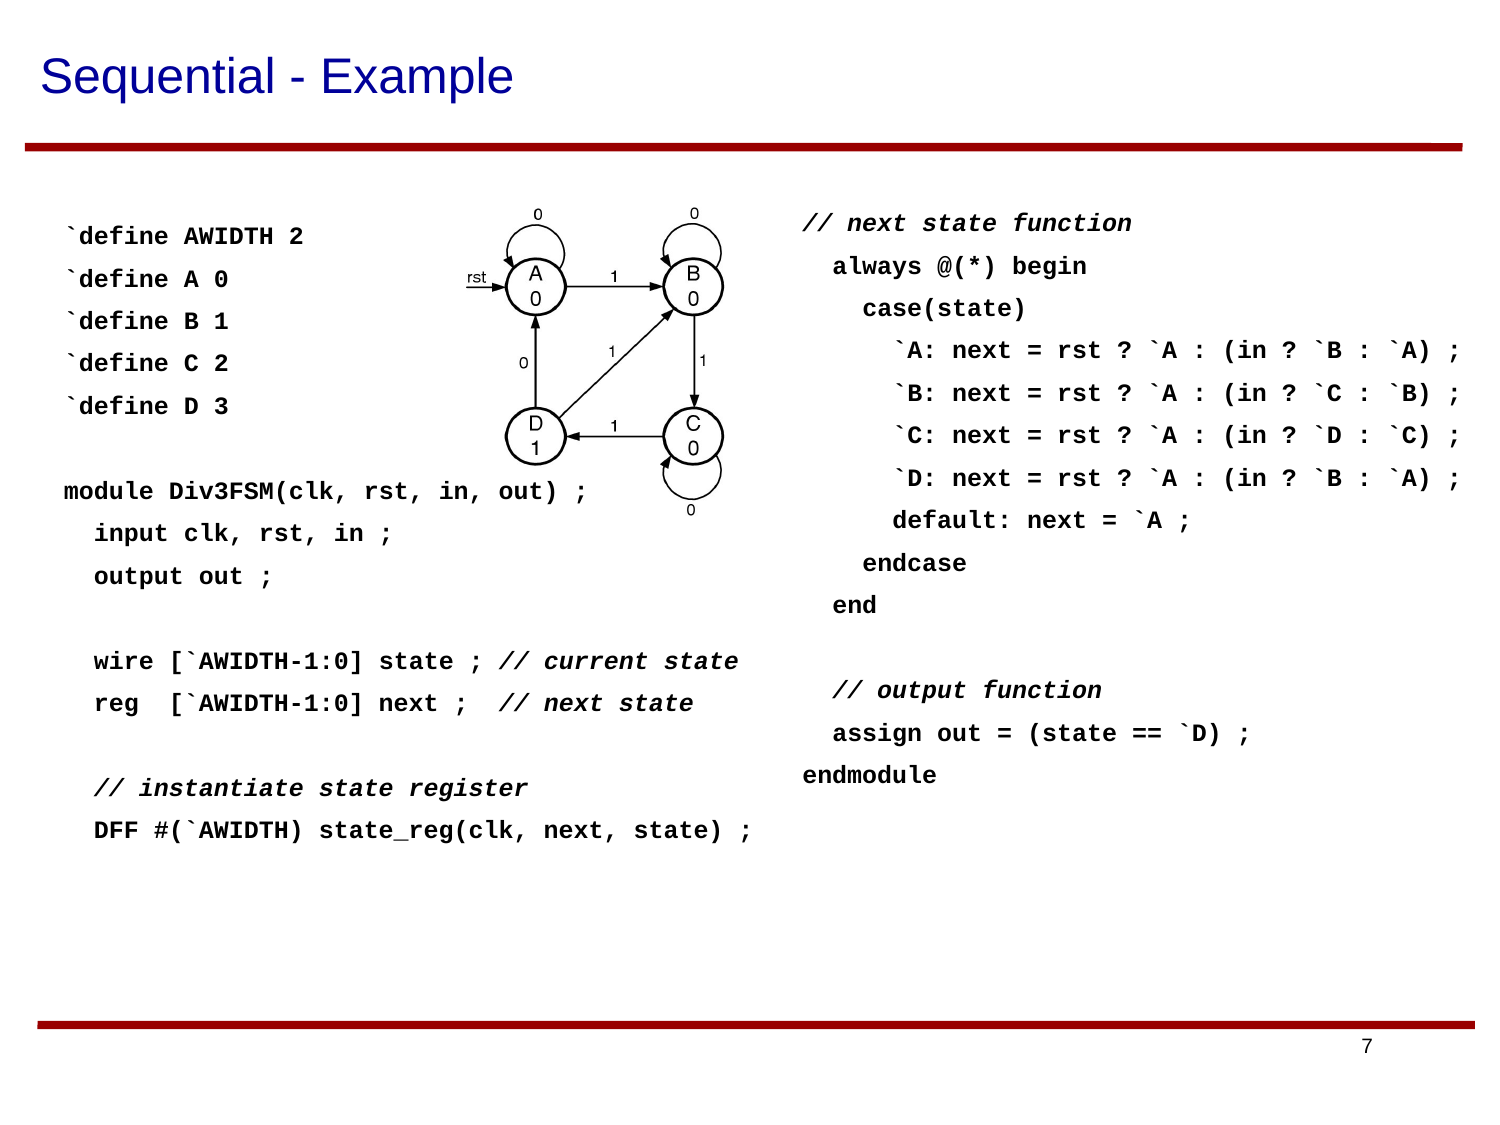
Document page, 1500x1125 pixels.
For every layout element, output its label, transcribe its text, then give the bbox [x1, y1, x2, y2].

picture [465, 203, 726, 519]
text_box `define AWIDTH 2 `define A 0 `define B 1 `define C 2 `define D 3 module Div3FSM(clk, rst, in, out) ; input clk, rst, in ; output out ; wire [`AWIDTH-1:0] state ; // current state reg [`AWIDTH-1:0] next ; // next state // instantiate state register DFF #(`AWIDTH) state_reg(clk, next, state) ; [49, 212, 816, 937]
text_box // next state function always @(*) begin case(state) `A: next = rst ? `A : (in ? `B : `A) ; `B: next = rst ? `A : (in ? `C : `B) ; `C: next = rst ? `A : (in ? `D : `C) ; `D: next = rst ? `A : (in ? `B : `A) ; default: next = `A ; endcase end // output function assign out = (state == `D) ; endmodule [787, 199, 1497, 796]
title Sequential - Example [24, 0, 1500, 147]
